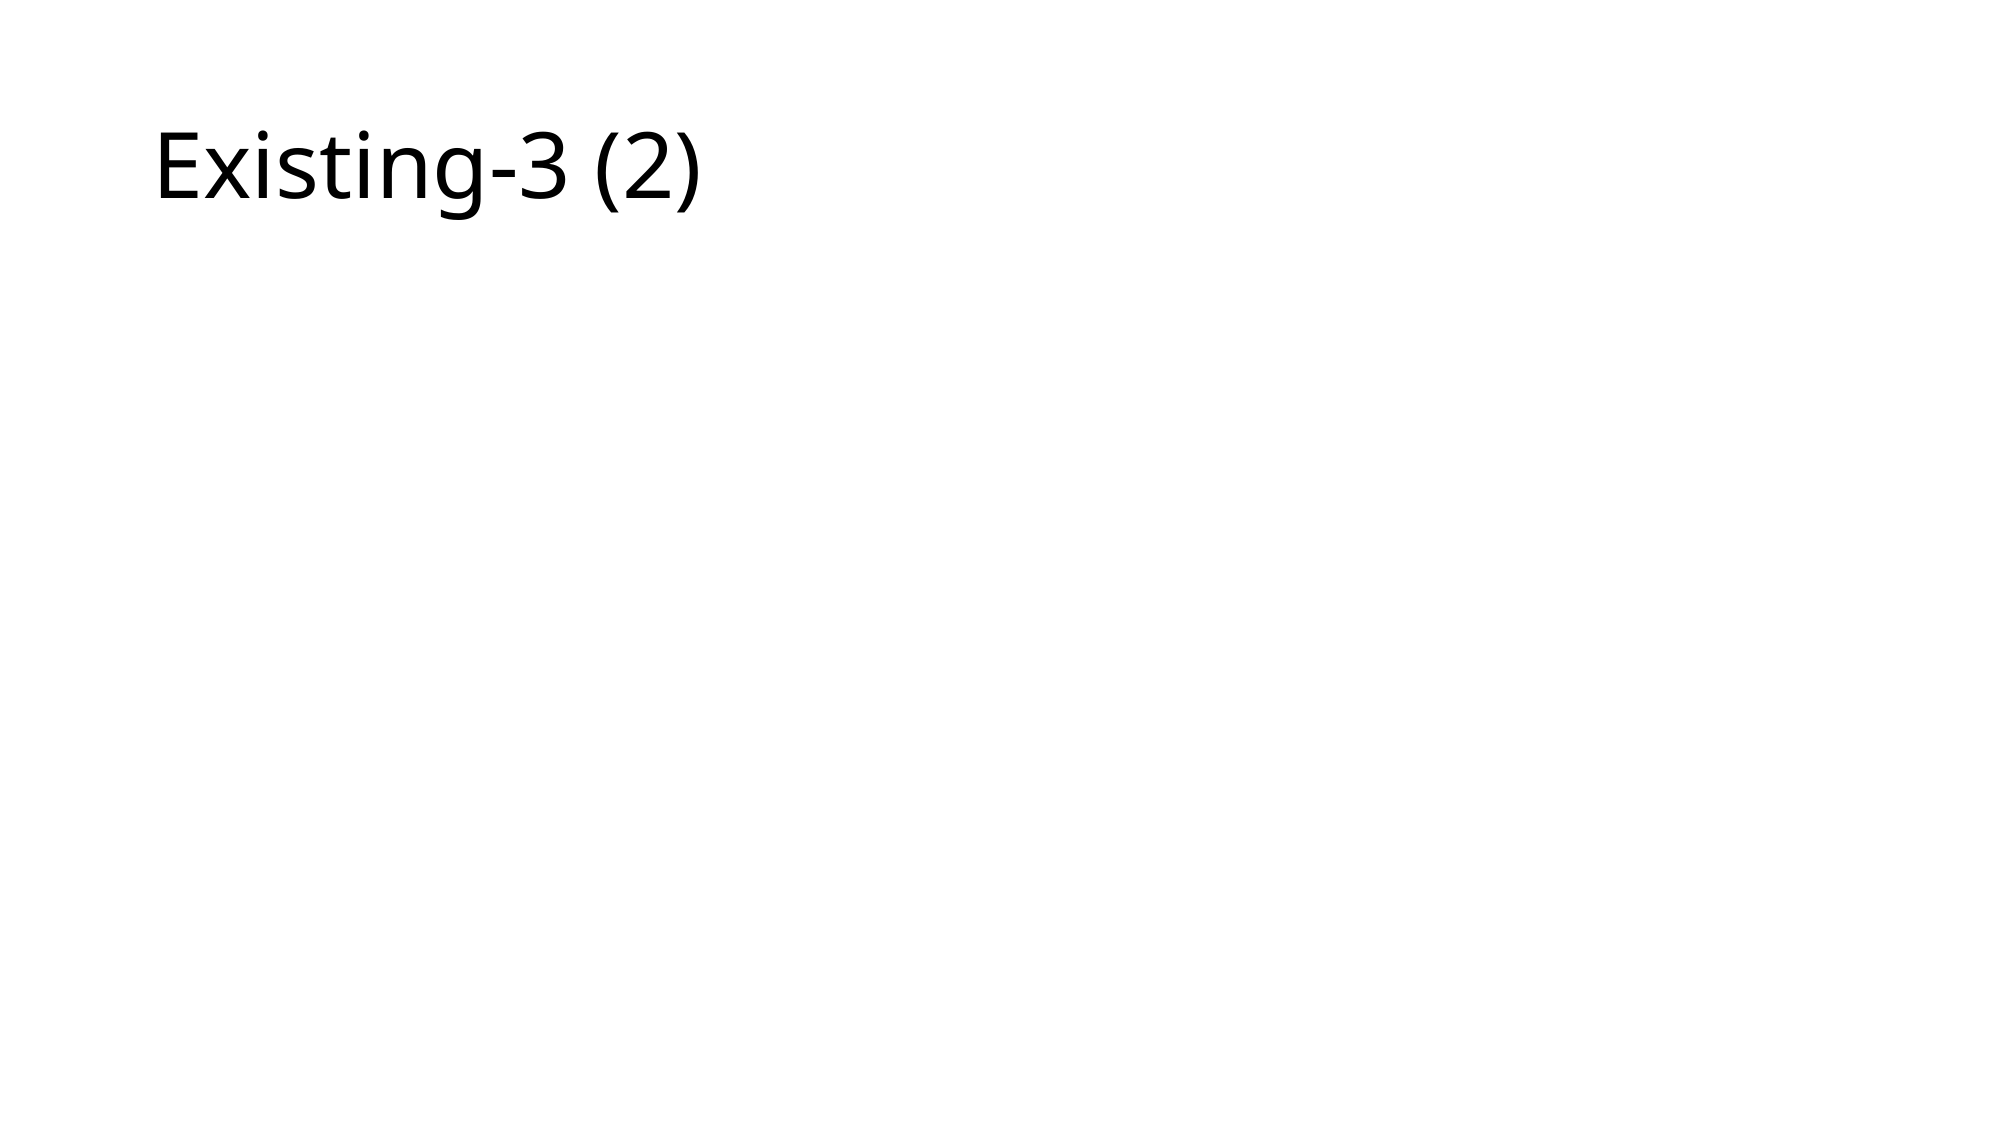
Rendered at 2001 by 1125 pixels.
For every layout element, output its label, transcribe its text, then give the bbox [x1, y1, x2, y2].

title Existing-3 (2) [137, 59, 1863, 278]
